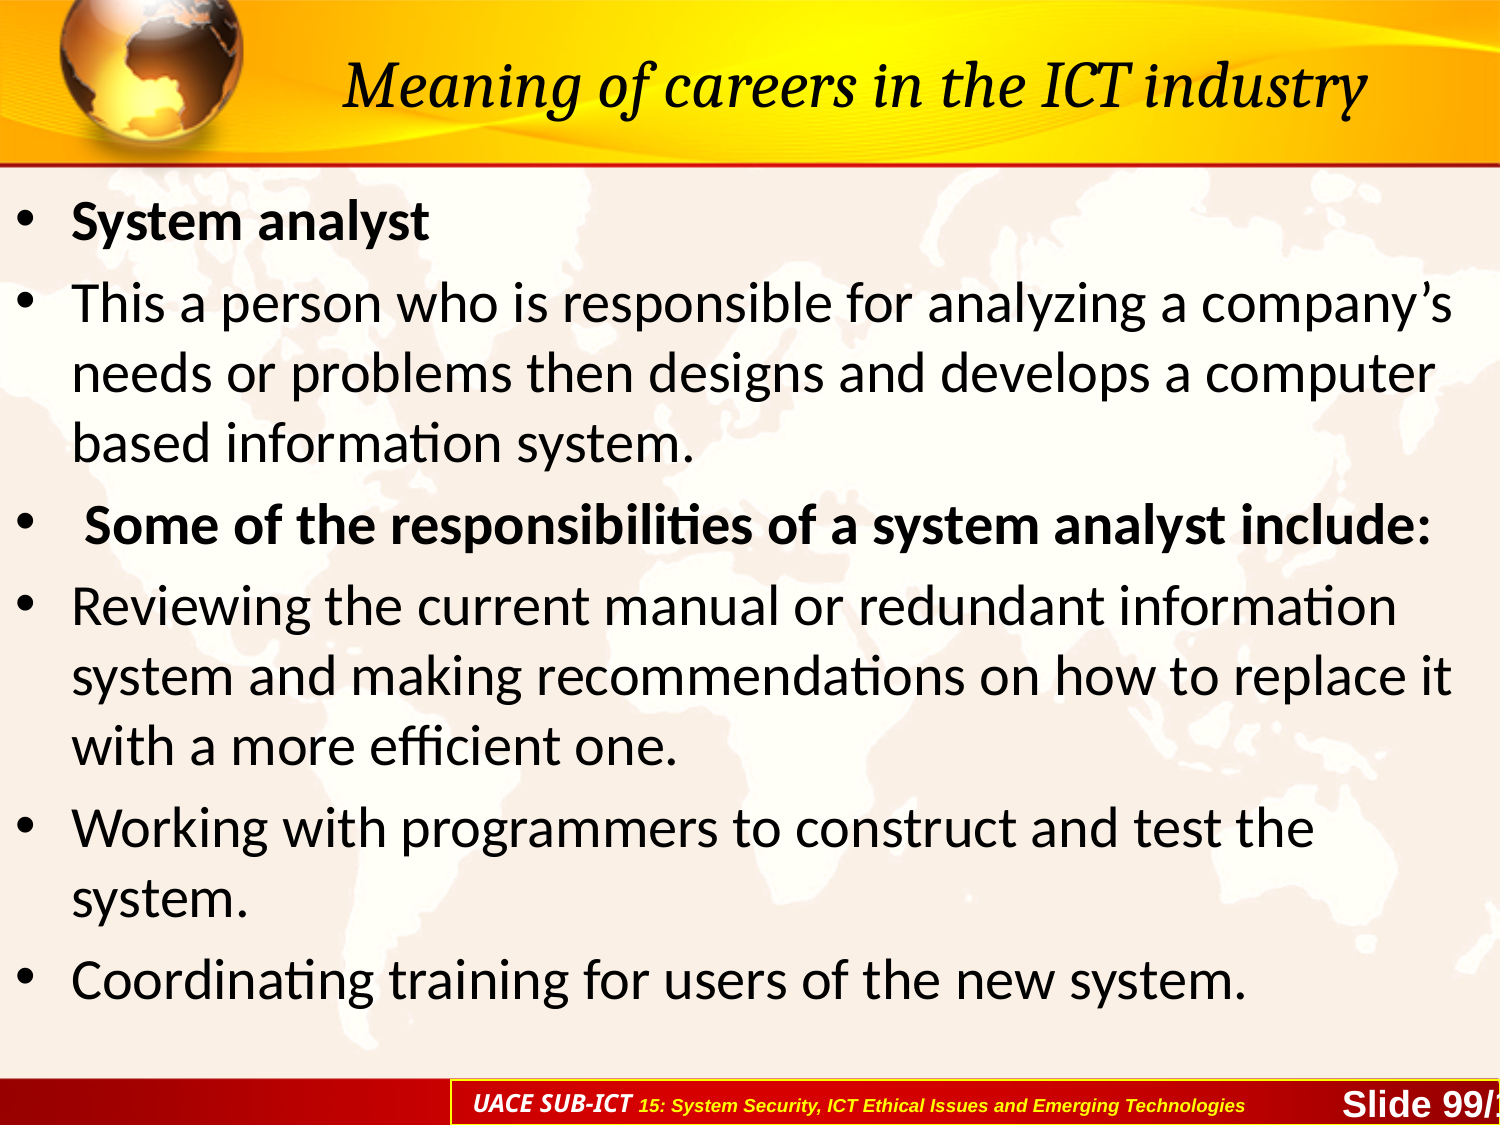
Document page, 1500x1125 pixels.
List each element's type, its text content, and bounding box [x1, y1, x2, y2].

list System analyst This a person who is responsible for analyzing a company’s needs or problems then designs and develops a computer based information system. Some of the responsibilities of a system analyst include: Reviewing the current manual or redundant information system and making recommendations on how to replace it with a more efficient one. Working with programmers to construct and test the system. Coordinating training for users of the new system. [0, 174, 1500, 1081]
picture [0, 1081, 450, 1125]
title Meaning of careers in the ICT industry [212, 0, 1500, 163]
picture [452, 1081, 1499, 1124]
picture [0, 0, 1500, 174]
